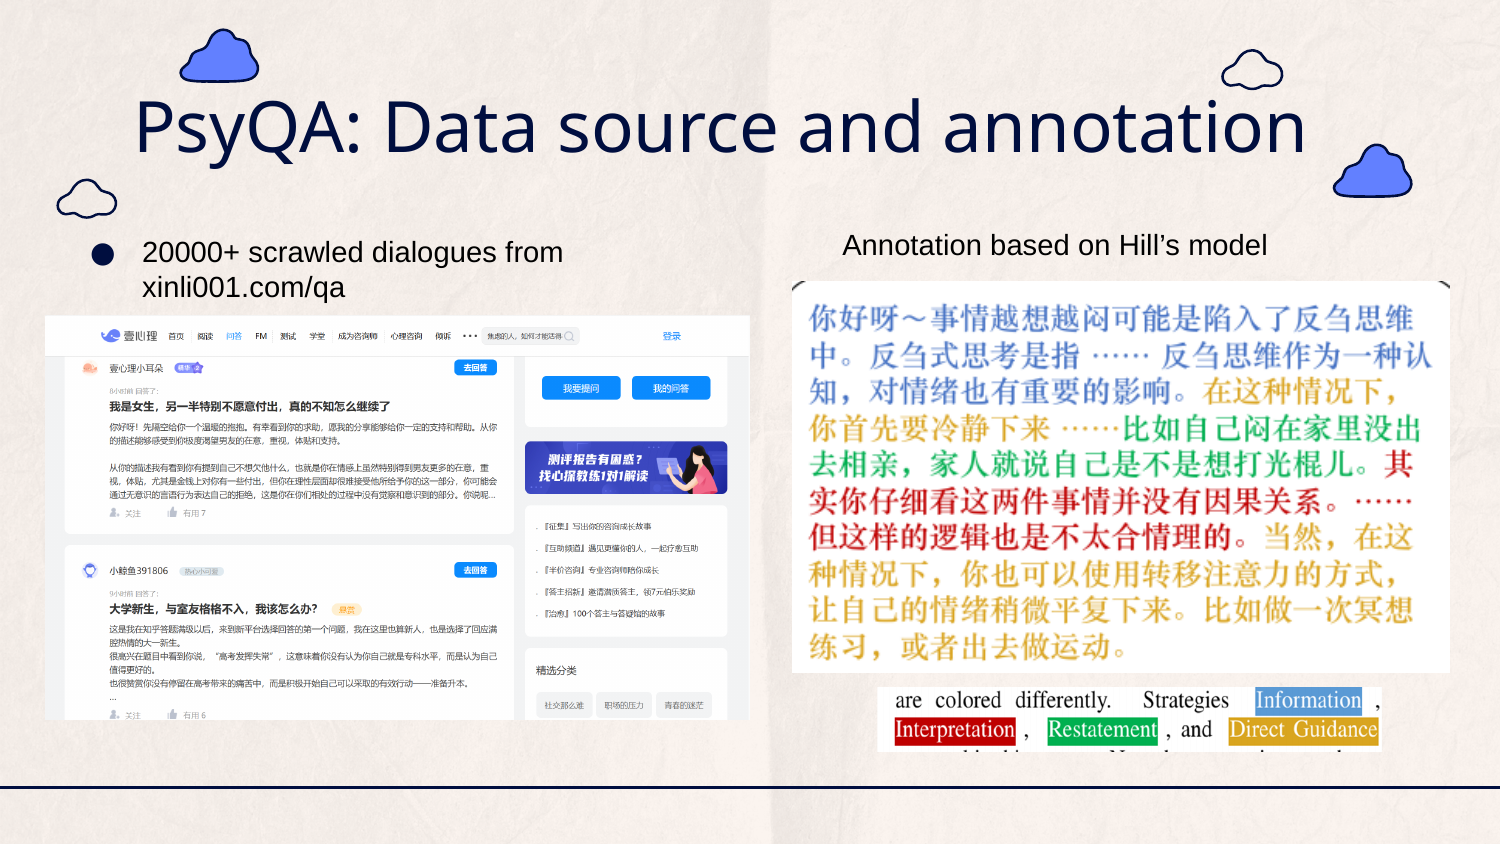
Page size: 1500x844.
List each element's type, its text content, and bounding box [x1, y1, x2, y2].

text_box Annotation based on Hill’s model [827, 218, 1415, 269]
picture [45, 315, 751, 720]
subtitle 20000+ scrawled dialogues from xinli001.com/qa [52, 218, 744, 280]
text_box [877, 687, 1382, 752]
title PsyQA: Data source and annotation [118, 66, 1382, 161]
picture [792, 281, 1450, 673]
